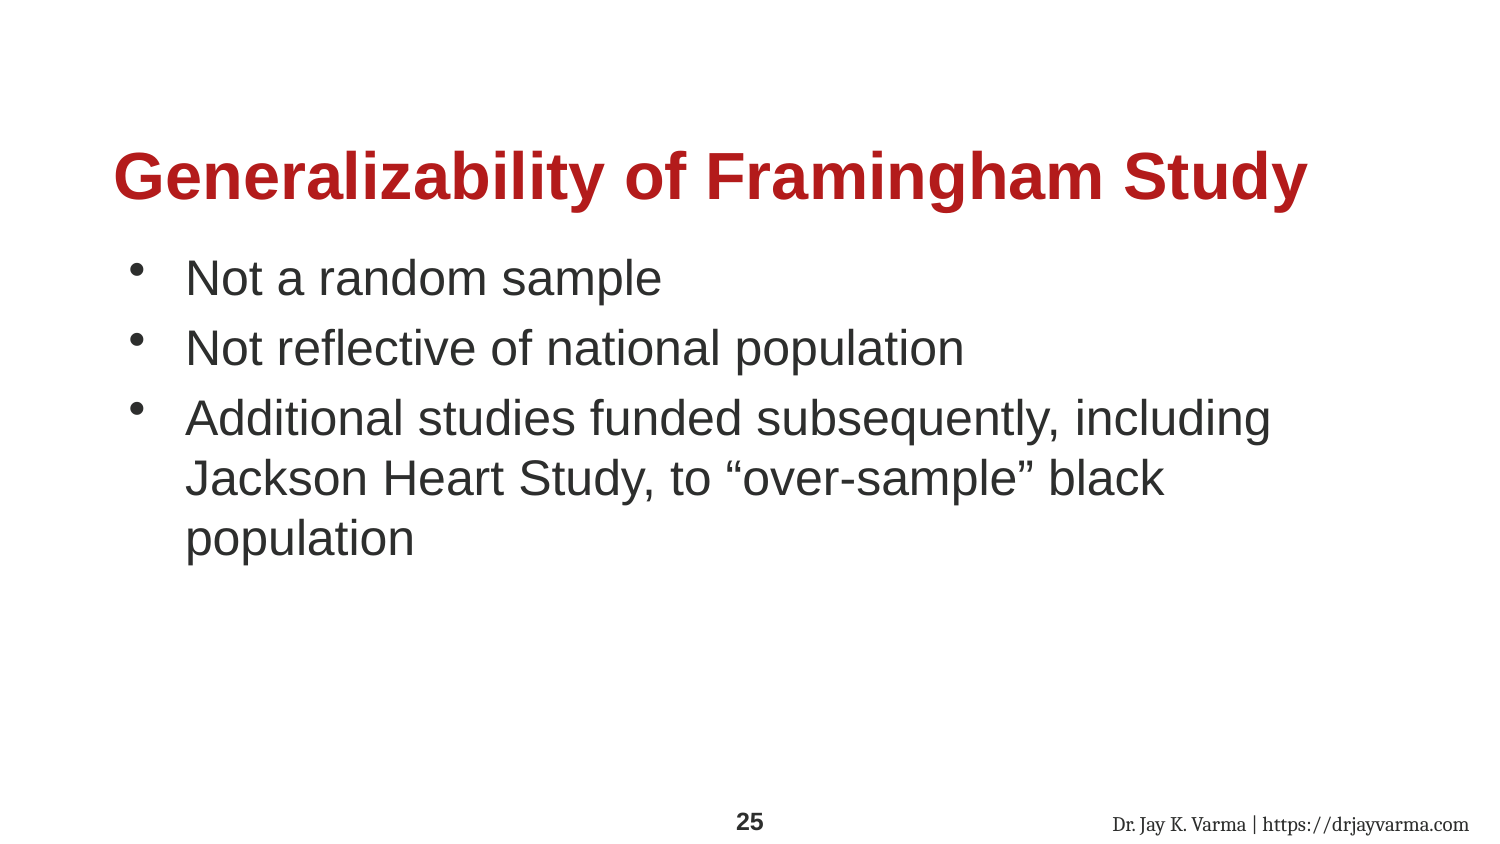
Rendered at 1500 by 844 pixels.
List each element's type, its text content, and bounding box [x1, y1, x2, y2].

title Generalizability of Framingham Study [113, 141, 1398, 231]
text_box Dr. Jay K. Varma | https://drjayvarma.com [1097, 803, 1500, 844]
list Not a random sample Not reflective of national population Additional studies funded subsequently, including Jackson Heart Study, to “over-sample” black population [113, 237, 1369, 618]
